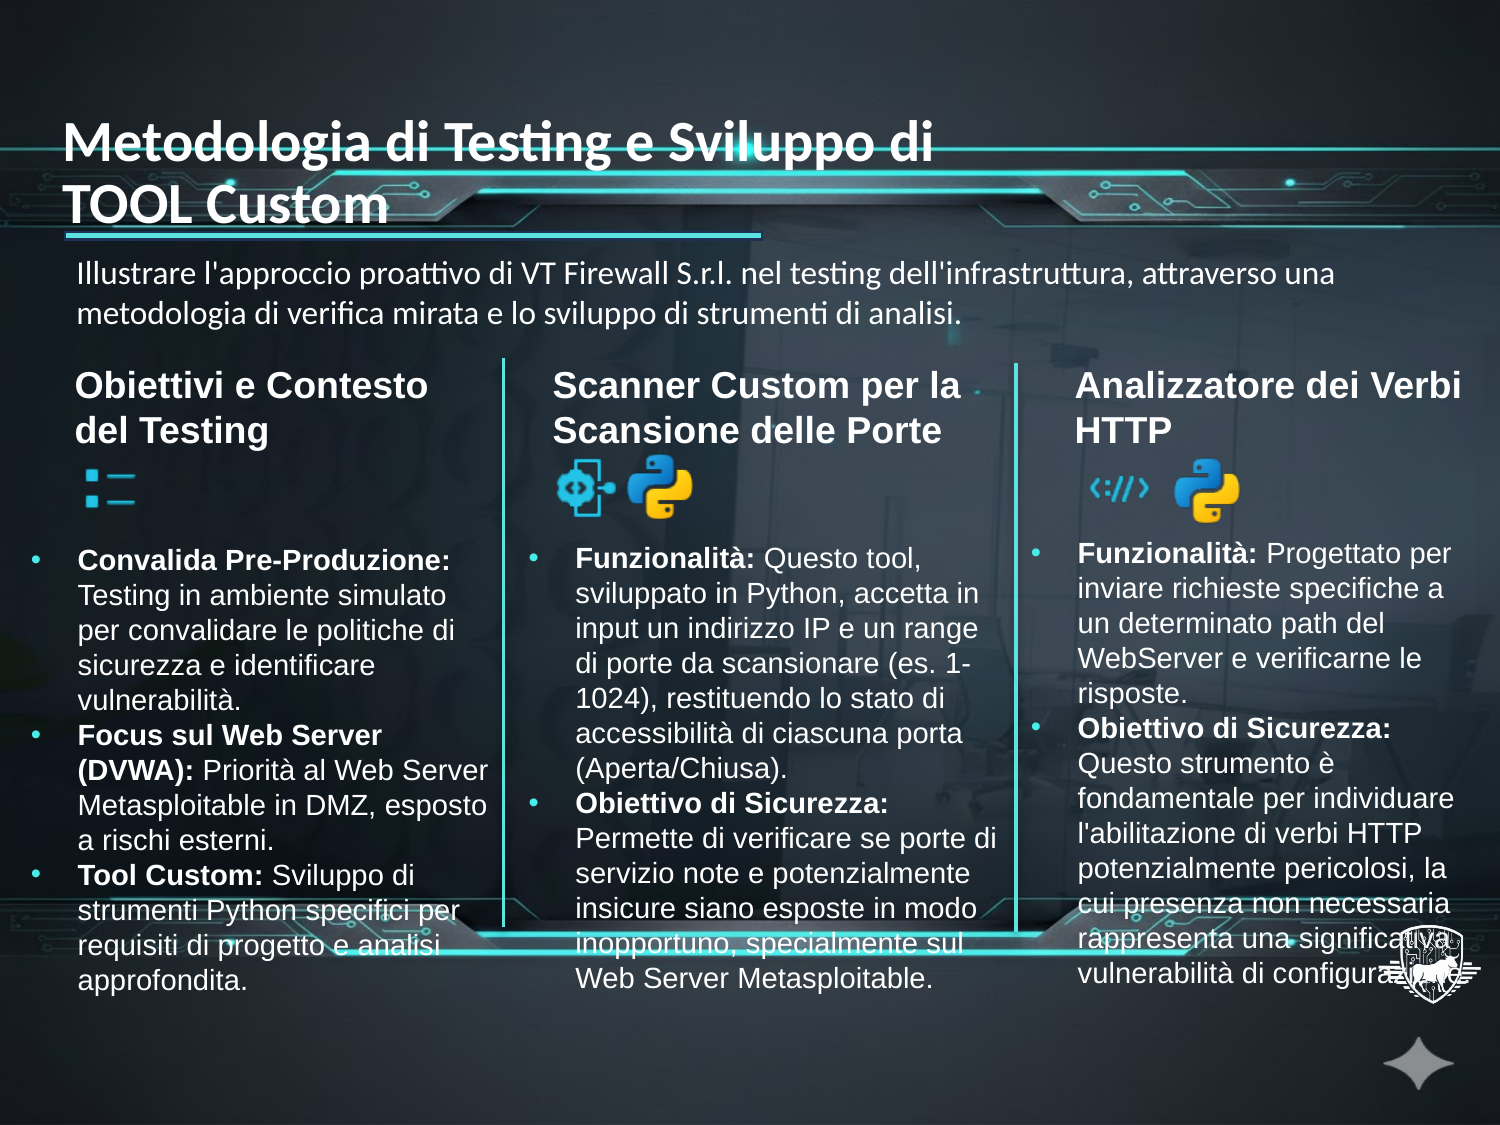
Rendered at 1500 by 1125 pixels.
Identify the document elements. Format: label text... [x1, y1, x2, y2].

text_box Convalida Pre-Produzione: Testing in ambiente simulato per convalidare le politiche di sicurezza e identificare vulnerabilità. Focus sul Web Server (DVWA): Priorità al Web Server Metasploitable in DMZ, esposto a rischi esterni. Tool Custom: Sviluppo di strumenti Python specifici per requisiti di progetto e analisi approfondita. [16, 534, 504, 1004]
picture [0, 0, 1500, 1125]
text_box Analizzatore dei Verbi HTTP [1059, 353, 1488, 459]
text_box Obiettivi e Contesto del Testing [59, 353, 488, 459]
text_box Illustrare l'approccio proattivo di VT Firewall S.r.l. nel testing dell'infrastruttura, attraverso una metodologia di verifica mirata e lo sviluppo di strumenti di analisi. [61, 244, 1474, 384]
text_box Scanner Custom per la Scansione delle Porte [537, 353, 999, 459]
text_box Funzionalità: Progettato per inviare richieste specifiche a un determinato path del WebServer e verificarne le risposte. Obiettivo di Sicurezza: Questo strumento è fondamentale per individuare l'abilitazione di verbi HTTP potenzialmente pericolosi, la cui presenza non necessaria rappresenta una significativa vulnerabilità di configurazione. [1016, 527, 1500, 997]
text_box [64, 231, 763, 241]
title Metodologia di Testing e Sviluppo di TOOL Custom [47, 117, 1092, 245]
text_box Funzionalità: Questo tool, sviluppato in Python, accetta in input un indirizzo IP e un range di porte da scansionare (es. 1-1024), restituendo lo stato di accessibilità di ciascuna porta (Aperta/Chiusa). Obiettivo di Sicurezza: Permette di verificare se porte di servizio note e potenzialmente insicure siano esposte in modo inopportuno, specialmente sul Web Server Metasploitable. [513, 532, 1017, 1002]
